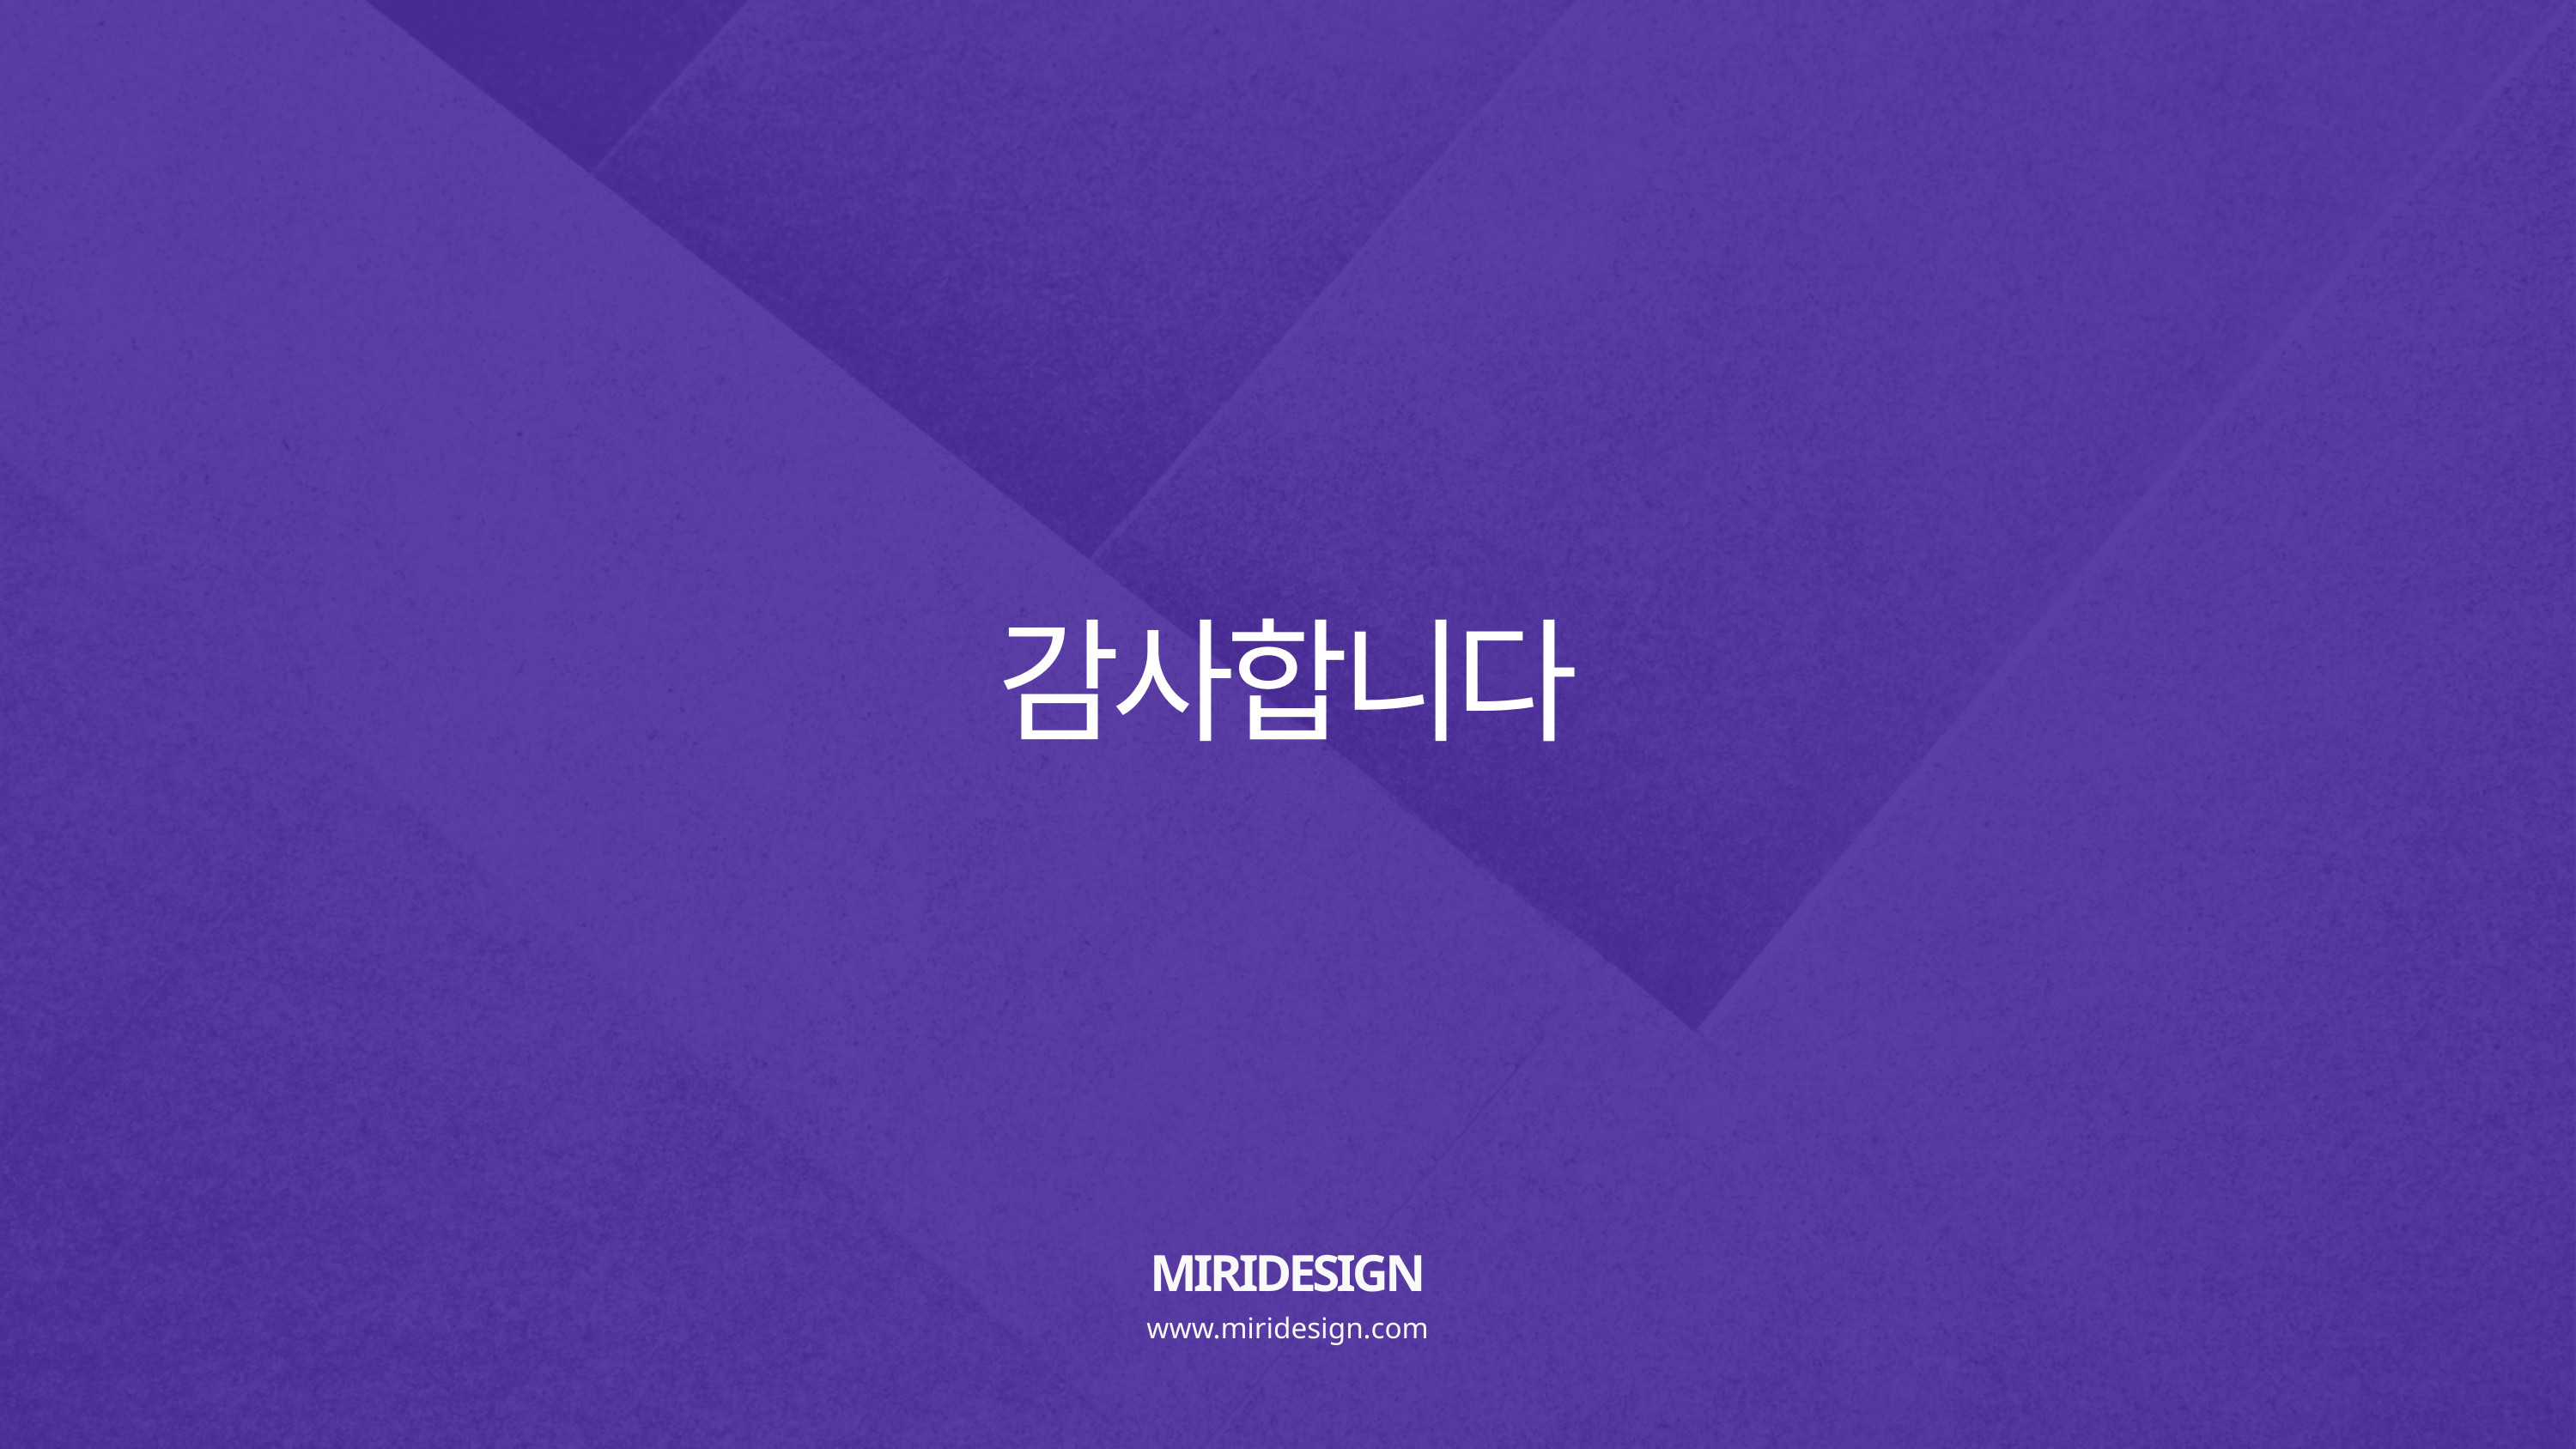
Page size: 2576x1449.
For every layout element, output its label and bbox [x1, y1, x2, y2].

text_box [0, 0, 2576, 1449]
